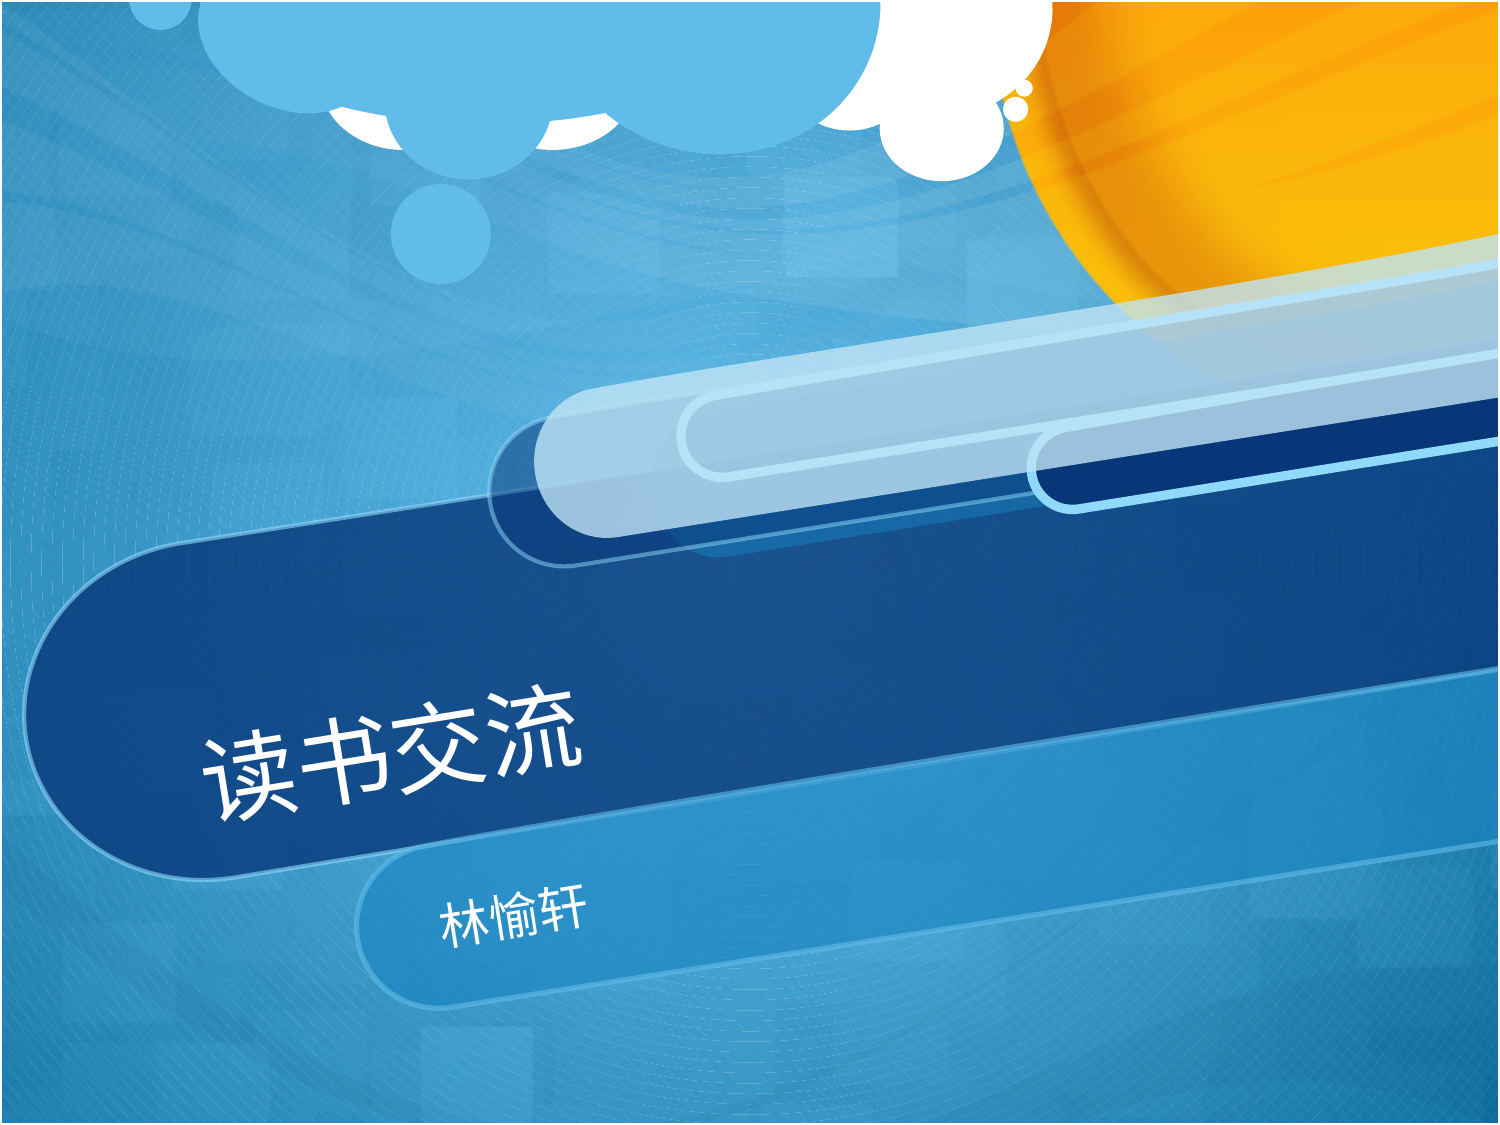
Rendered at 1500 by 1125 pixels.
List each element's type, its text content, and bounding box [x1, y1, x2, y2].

subtitle 林愉轩 [413, 690, 1474, 1003]
picture [2, 2, 1498, 1123]
title 读书交流 [154, 387, 1420, 849]
picture [360, 673, 1498, 1005]
